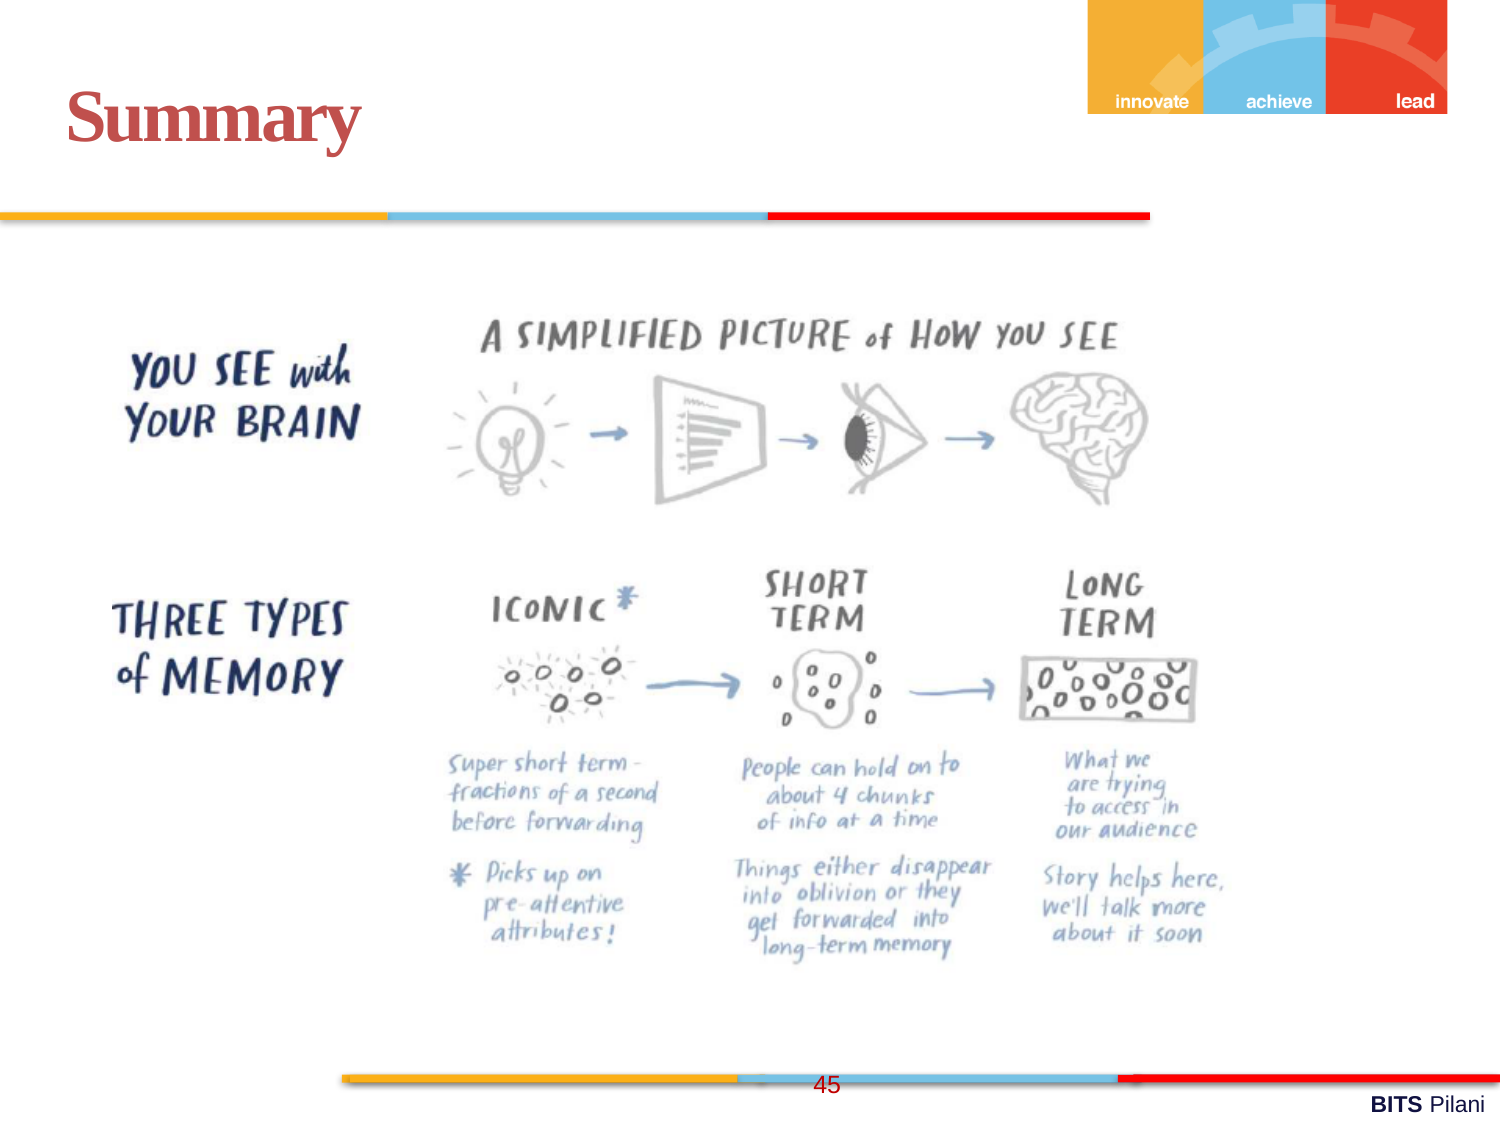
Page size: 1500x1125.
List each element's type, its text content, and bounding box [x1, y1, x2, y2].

slide_number 45 [506, 1053, 857, 1114]
picture [112, 292, 1343, 974]
picture [1087, 0, 1448, 114]
list Summary [49, 24, 1088, 213]
